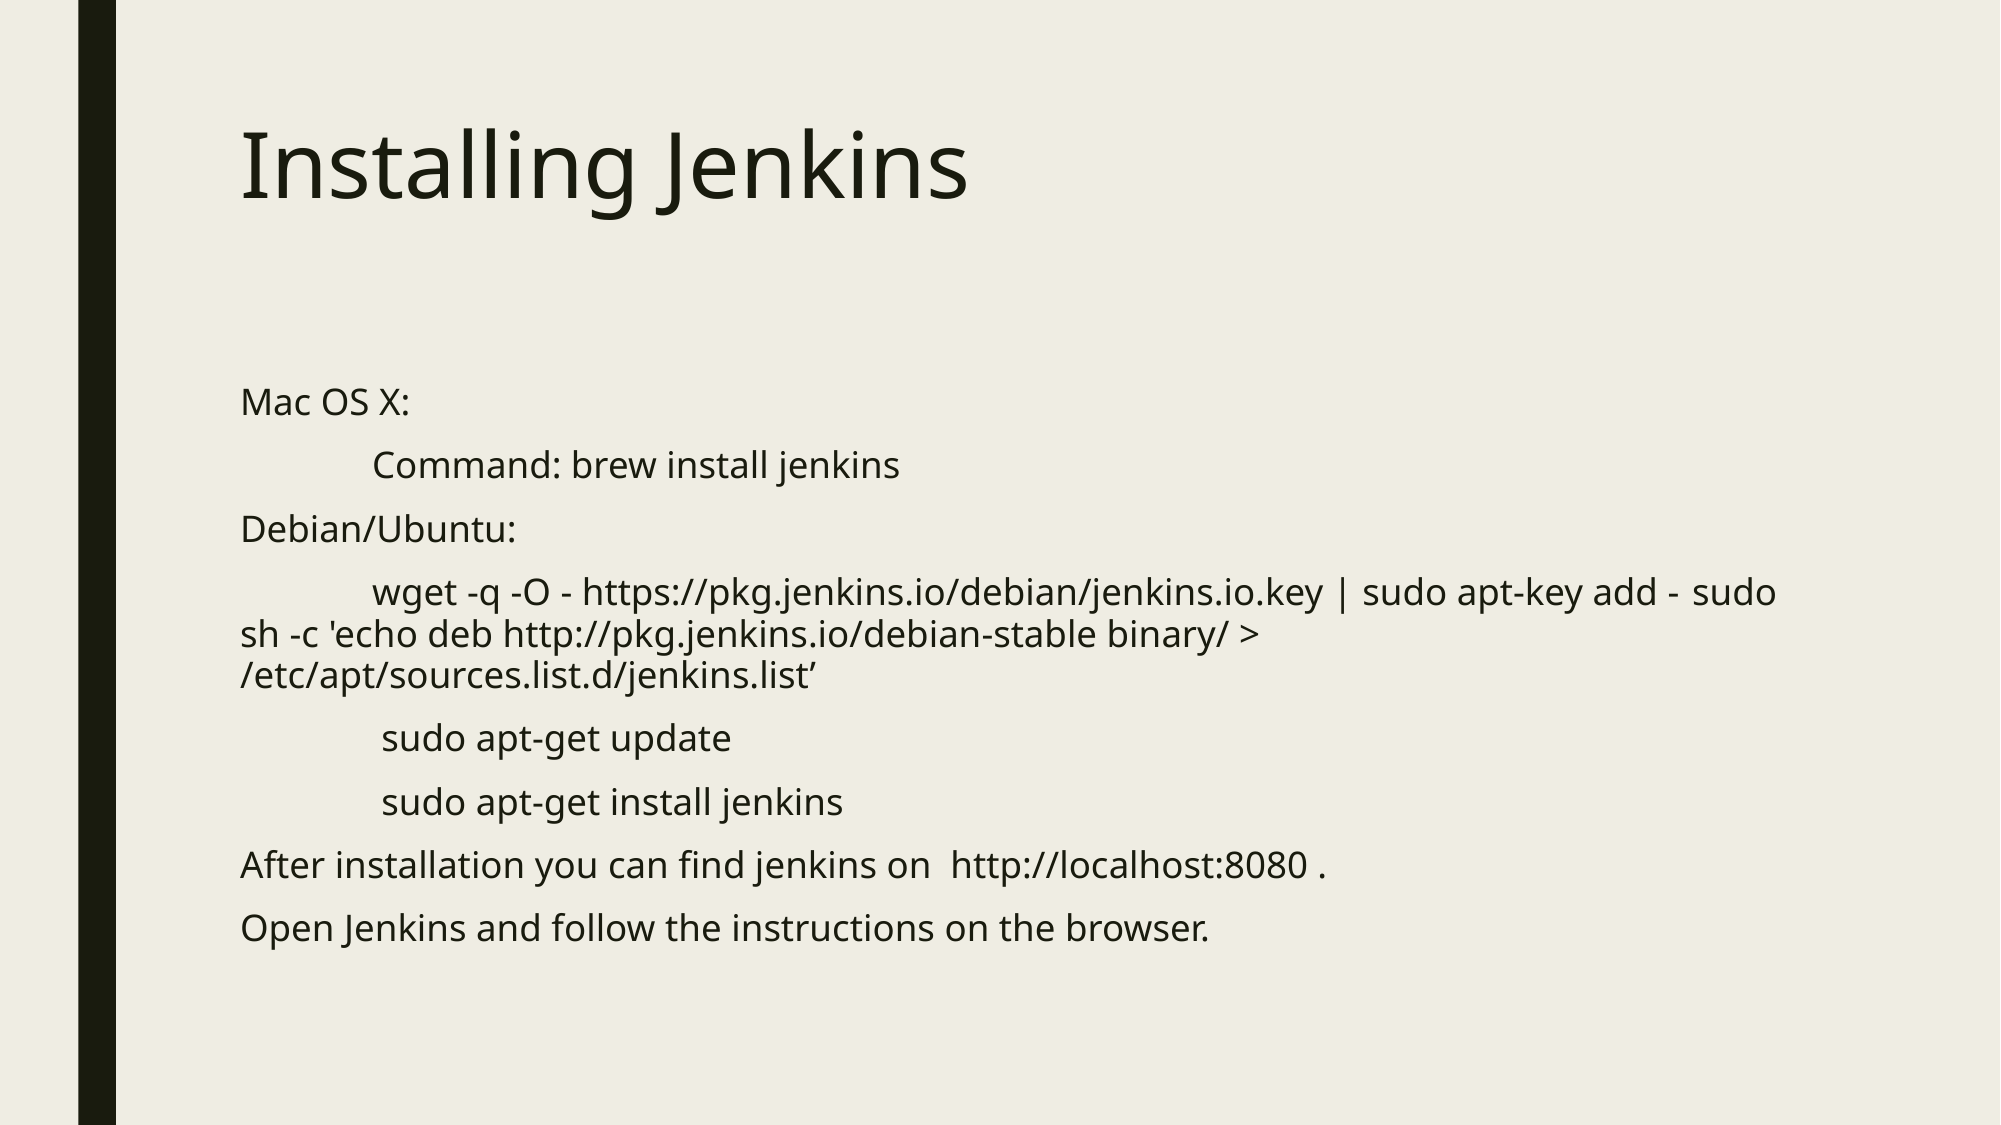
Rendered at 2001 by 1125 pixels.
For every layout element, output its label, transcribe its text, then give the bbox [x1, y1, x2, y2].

list Mac OS X: Command: brew install jenkins Debian/Ubuntu: wget -q -O - https://pkg.jenkins.io/debian/jenkins.io.key | sudo apt-key add - sudo sh -c 'echo deb http://pkg.jenkins.io/debian-stable binary/ > /etc/apt/sources.list.d/jenkins.list’ sudo apt-get update sudo apt-get install jenkins After installation you can find jenkins on http://localhost:8080 . Open Jenkins and follow the instructions on the browser. [225, 375, 1800, 963]
title Installing Jenkins [225, 112, 1800, 357]
